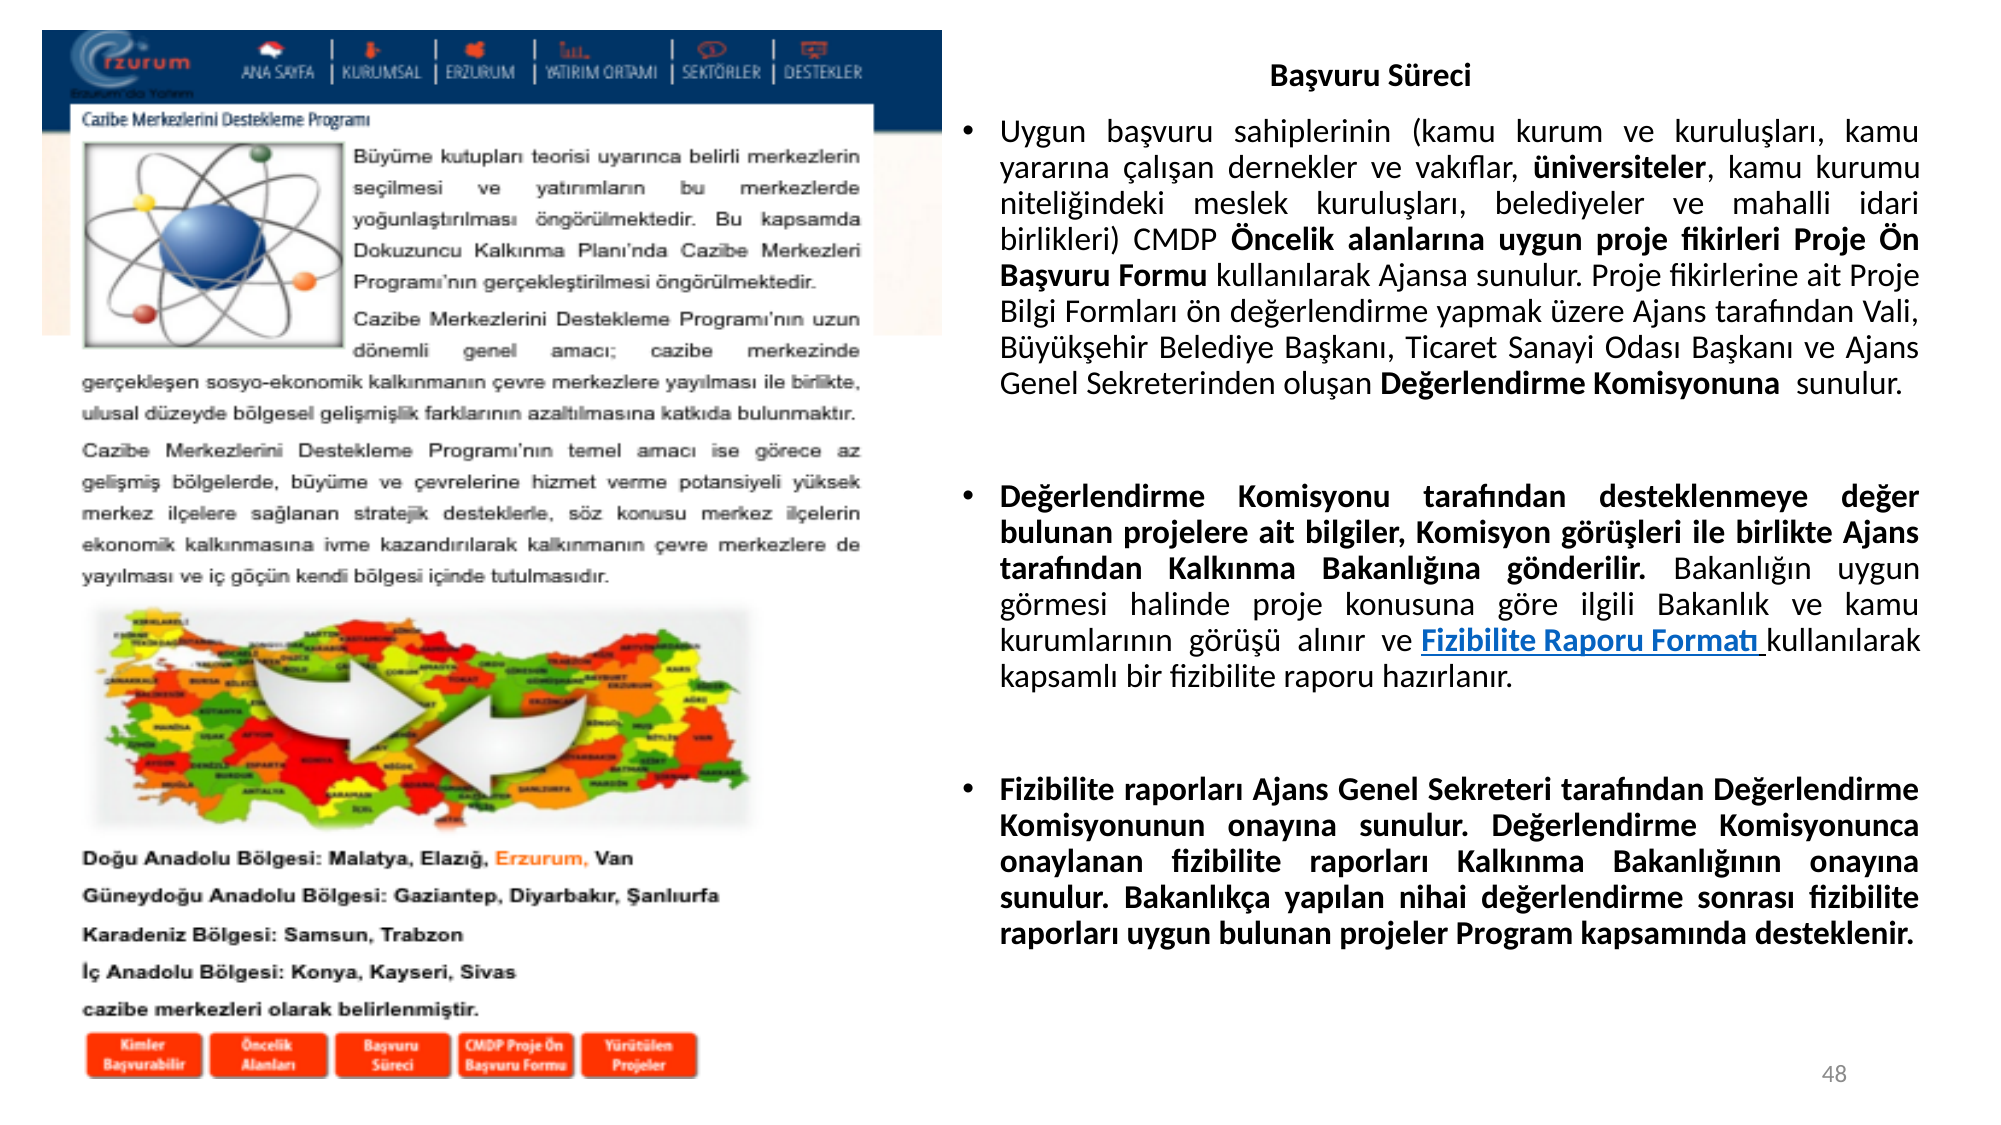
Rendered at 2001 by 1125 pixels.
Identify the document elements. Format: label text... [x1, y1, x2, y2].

list Başvuru Süreci Uygun başvuru sahiplerinin (kamu kurum ve kuruluşları, kamu yararına çalışan dernekler ve vakıflar, üniversiteler, kamu kurumu niteliğindeki meslek kuruluşları, belediyeler ve mahalli idari birlikleri) CMDP Öncelik alanlarına uygun proje fikirleri Proje Ön Başvuru Formu kullanılarak Ajansa sunulur. Proje fikirlerine ait Proje Bilgi Formları ön değerlendirme yapmak üzere Ajans tarafından Vali, Büyükşehir Belediye Başkanı, Ticaret Sanayi Odası Başkanı ve Ajans Genel Sekreterinden oluşan Değerlendirme Komisyonuna sunulur. Değerlendirme Komisyonu tarafından desteklenmeye değer bulunan projelere ait bilgiler, Komisyon görüşleri ile birlikte Ajans tarafından Kalkınma Bakanlığına gönderilir. Bakanlığın uygun görmesi halinde proje konusuna göre ilgili Bakanlık ve kamu kurumlarının görüşü alınır ve Fizibilite Raporu Formatı kullanılarak kapsamlı bir fizibilite raporu hazırlanır. Fizibilite raporları Ajans Genel Sekreteri tarafından Değerlendirme Komisyonunun onayına sunulur. Değerlendirme Komisyonunca onaylanan fizibilite raporları Kalkınma Bakanlığının onayına sunulur. Bakanlıkça yapılan nihai değerlendirme sonrası fizibilite raporları uygun bulunan projeler Program kapsamında desteklenir. [947, 50, 1937, 960]
slide_number 48 [1412, 1042, 1863, 1103]
picture [42, 30, 942, 1079]
